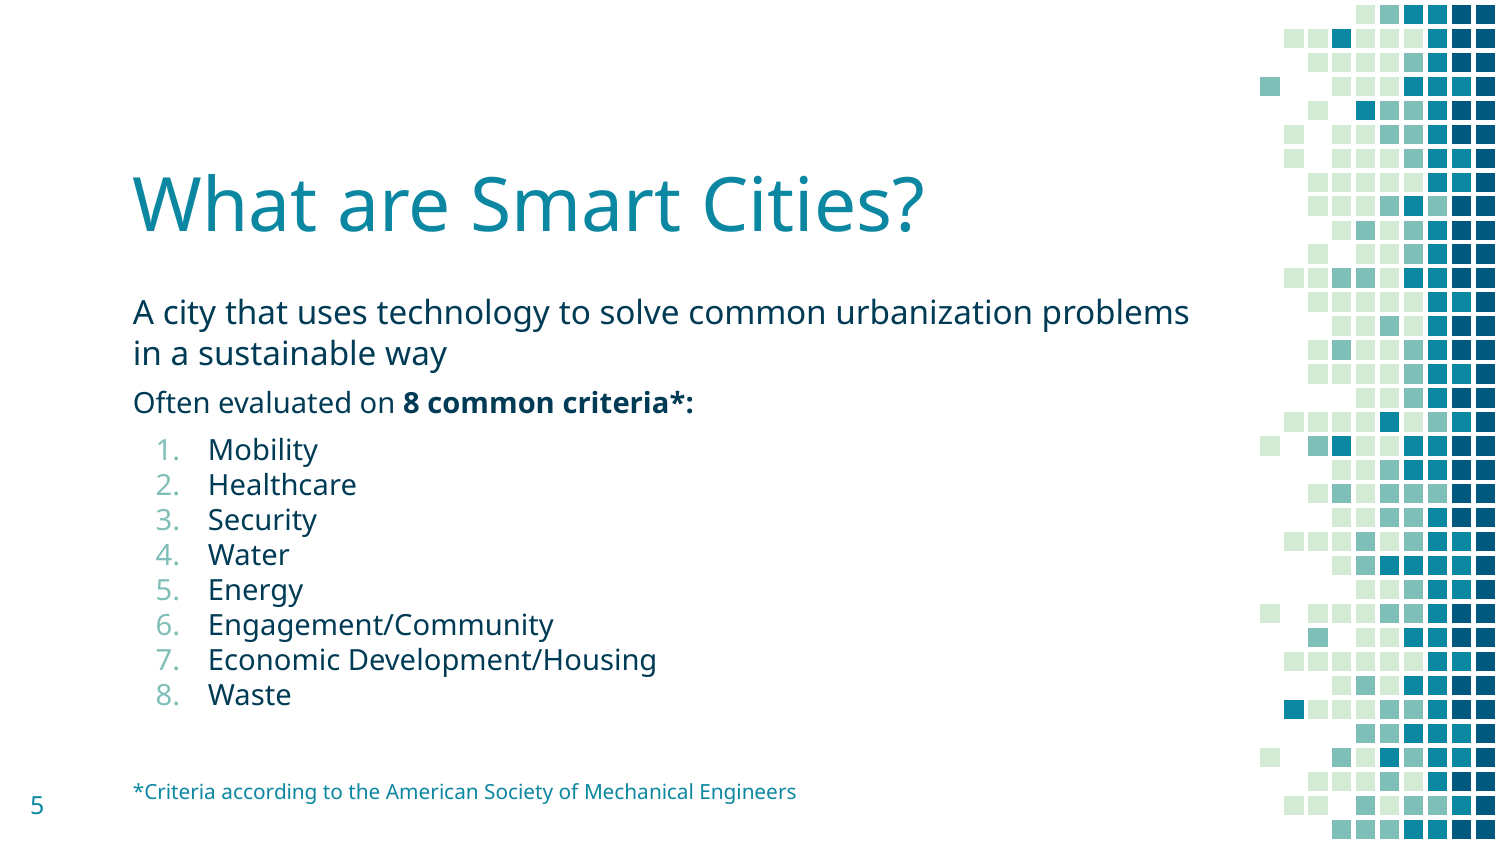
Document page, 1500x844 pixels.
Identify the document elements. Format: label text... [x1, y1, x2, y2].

list *Criteria according to the American Society of Mechanical Engineers [117, 763, 1227, 828]
slide_number ‹#› [15, 774, 105, 839]
title What are Smart Cities? [117, 121, 1227, 262]
list A city that uses technology to solve common urbanization problems in a sustainable way Often evaluated on 8 common criteria*: Mobility Healthcare Security Water Energy Engagement/Community Economic Development/Housing Waste [117, 276, 1233, 638]
